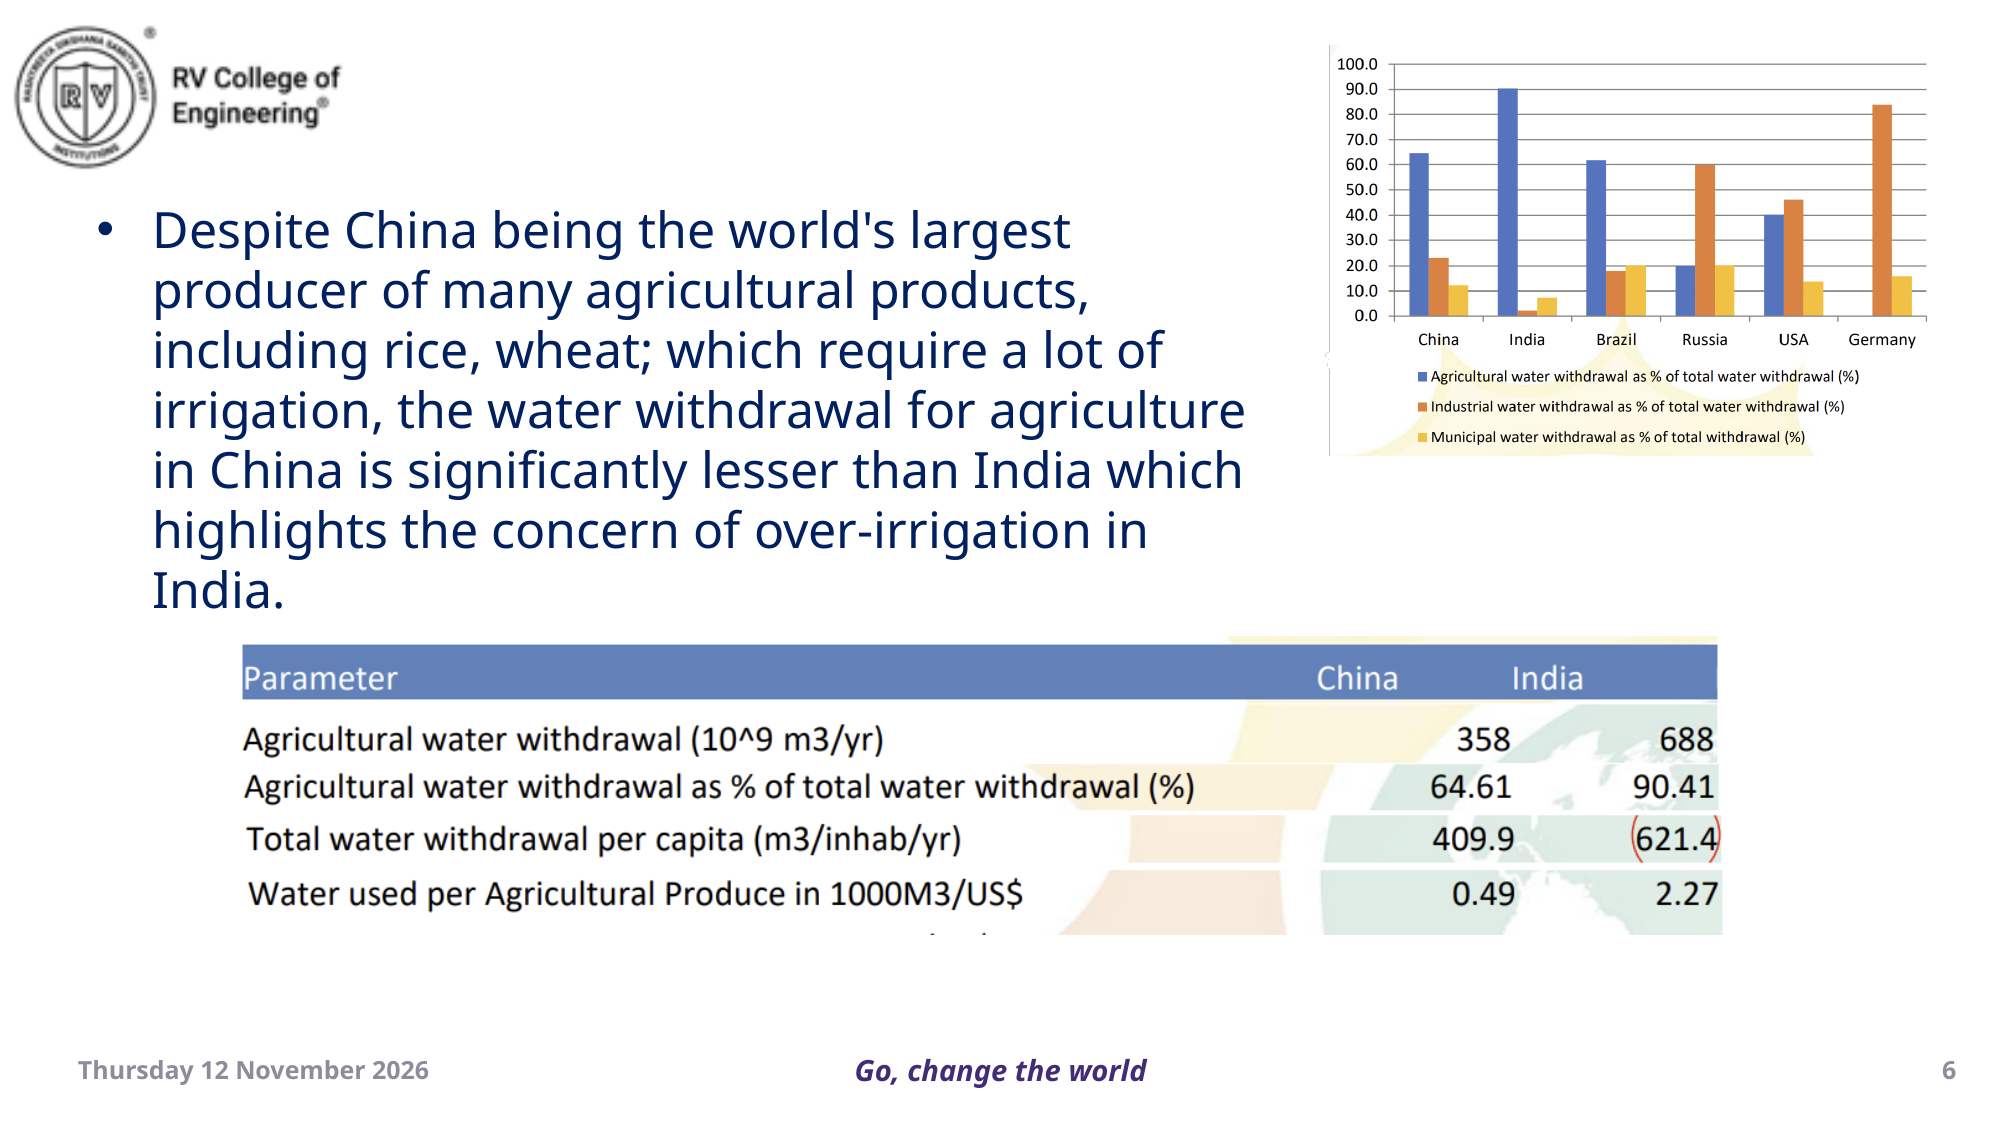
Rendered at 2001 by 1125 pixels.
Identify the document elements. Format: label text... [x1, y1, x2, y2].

slide_number 6 [1521, 1041, 1972, 1102]
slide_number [28, 1041, 479, 1102]
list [1324, 45, 1932, 457]
picture [234, 636, 1725, 935]
picture [0, 12, 363, 177]
text_box Despite China being the world's largest producer of many agricultural products, including rice, wheat; which require a lot of irrigation, the water withdrawal for agriculture in China is significantly lesser than India which highlights the concern of over-irrigation in India. [81, 190, 1270, 626]
